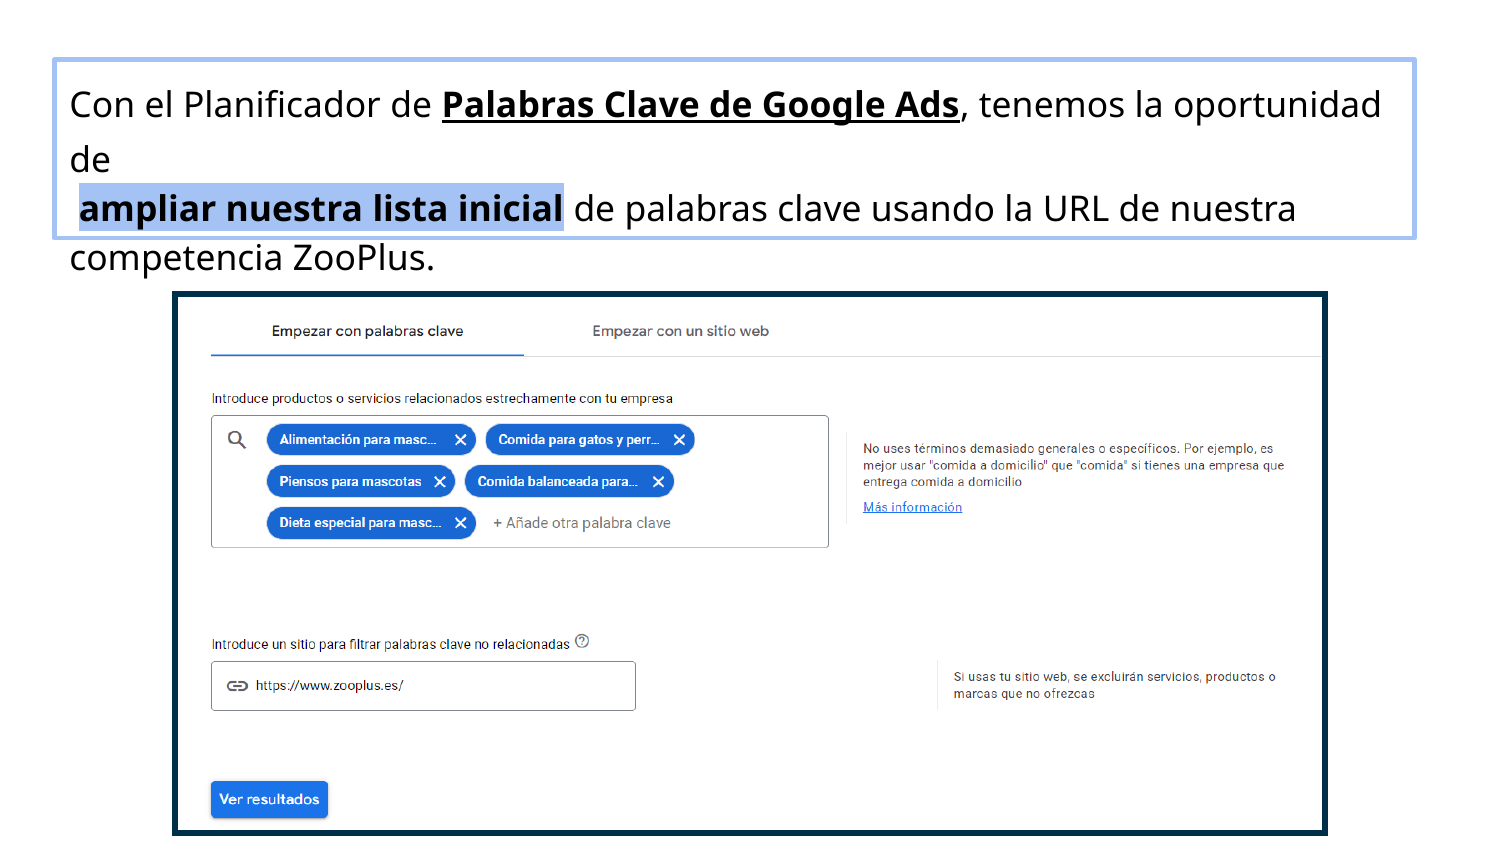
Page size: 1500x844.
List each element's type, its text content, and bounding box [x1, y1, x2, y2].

picture [178, 296, 1322, 830]
text_box Con el Planificador de Palabras Clave de Google Ads, tenemos la oportunidad de ampliar nuestra lista inicial de palabras clave usando la URL de nuestra competencia ZooPlus. [54, 59, 1415, 239]
